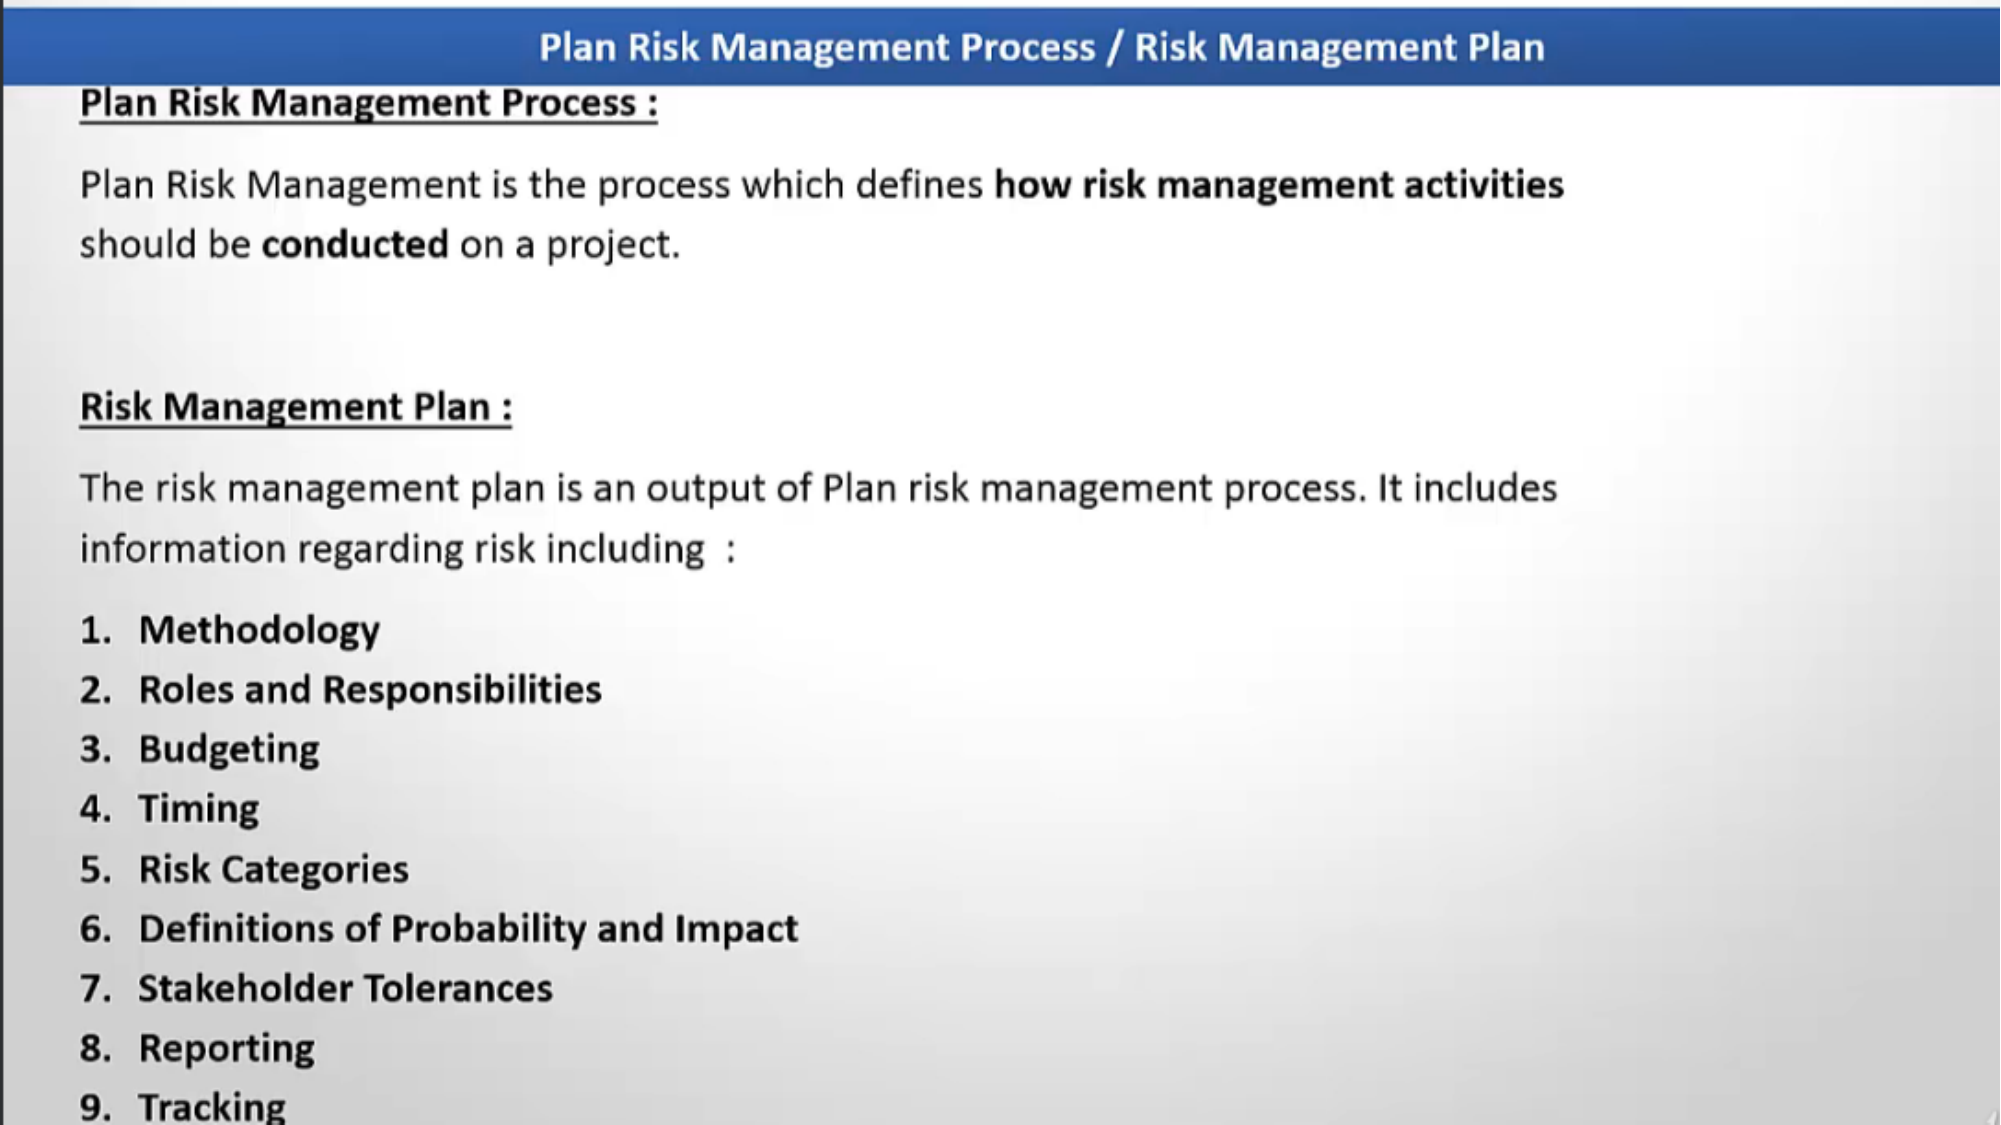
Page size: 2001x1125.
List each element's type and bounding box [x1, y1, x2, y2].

list [0, 0, 2000, 1125]
